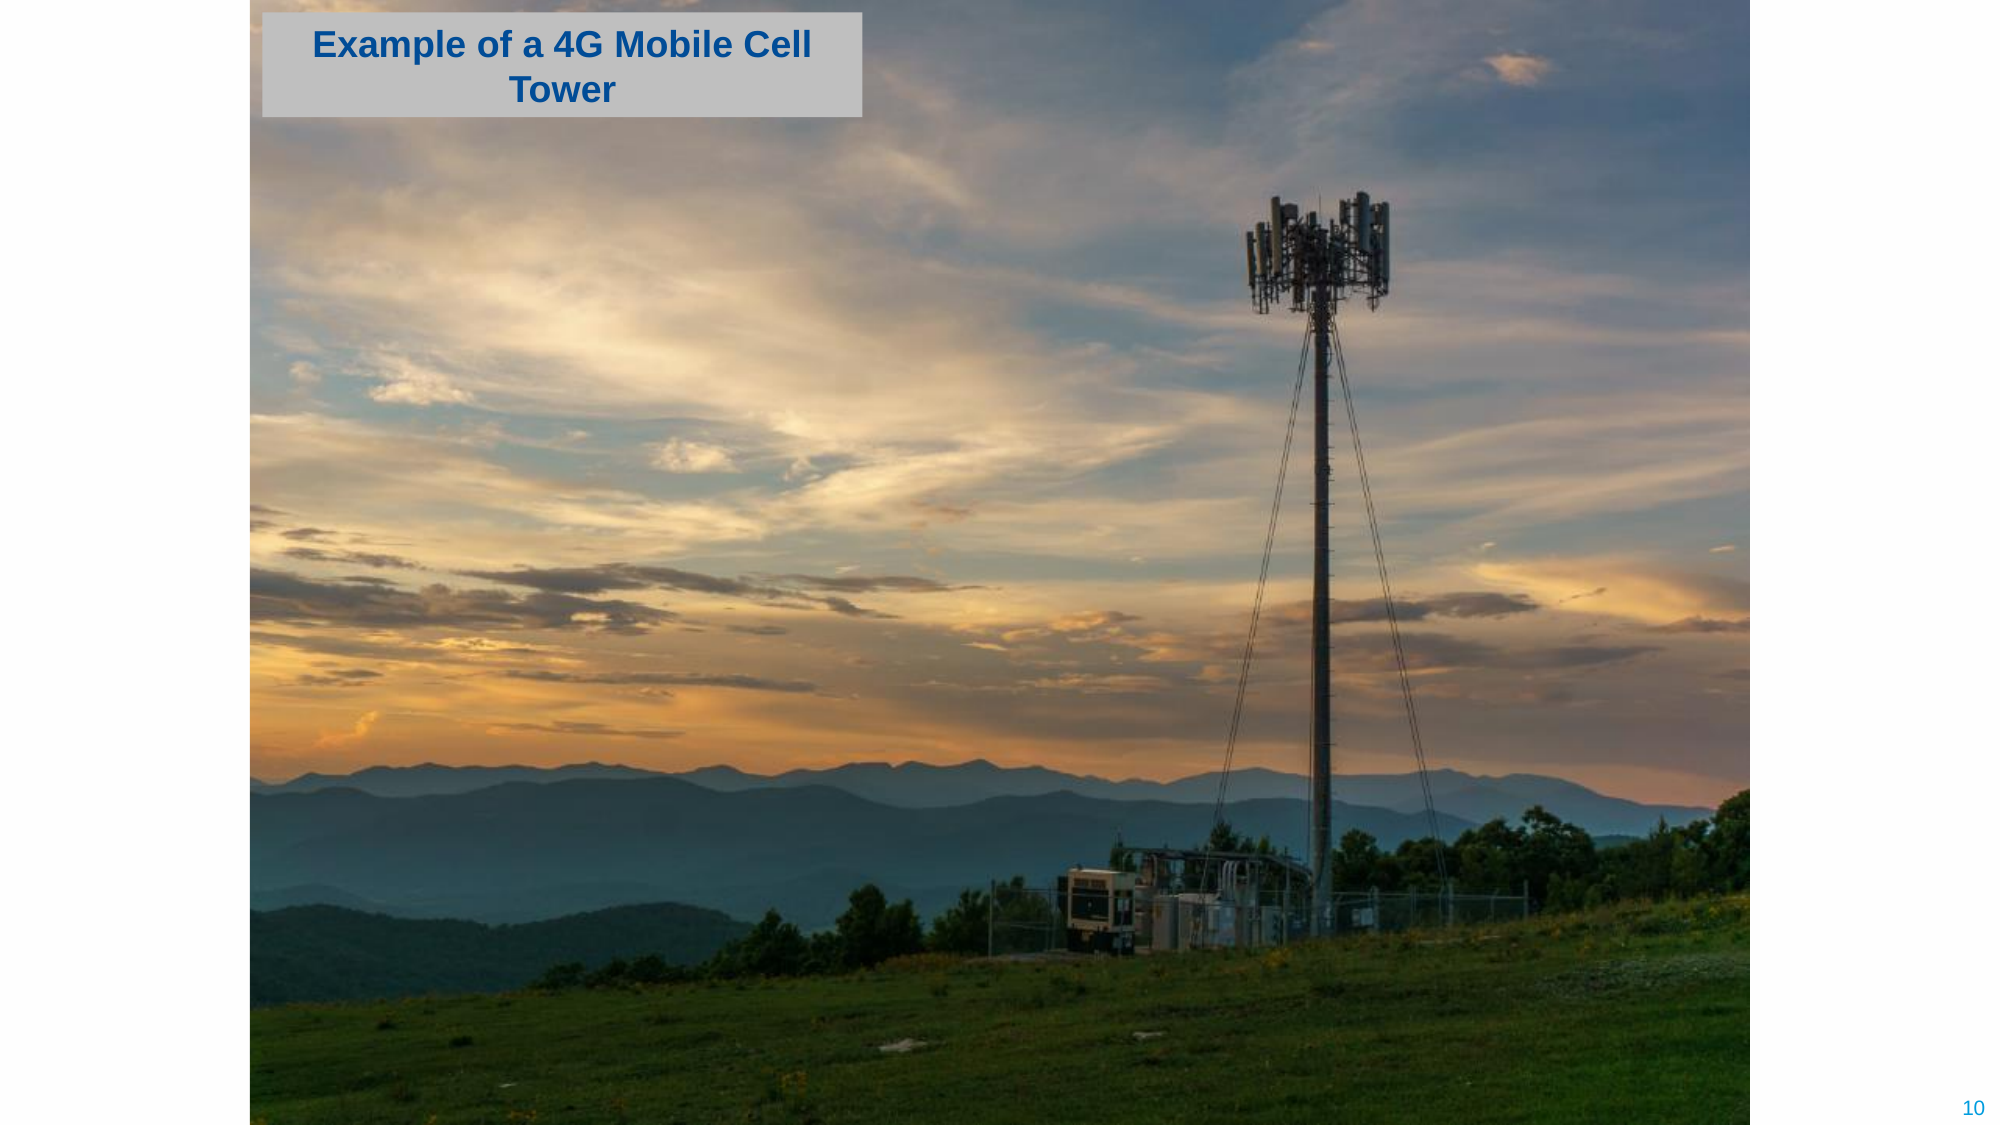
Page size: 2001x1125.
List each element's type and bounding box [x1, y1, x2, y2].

picture [249, 0, 1751, 1125]
